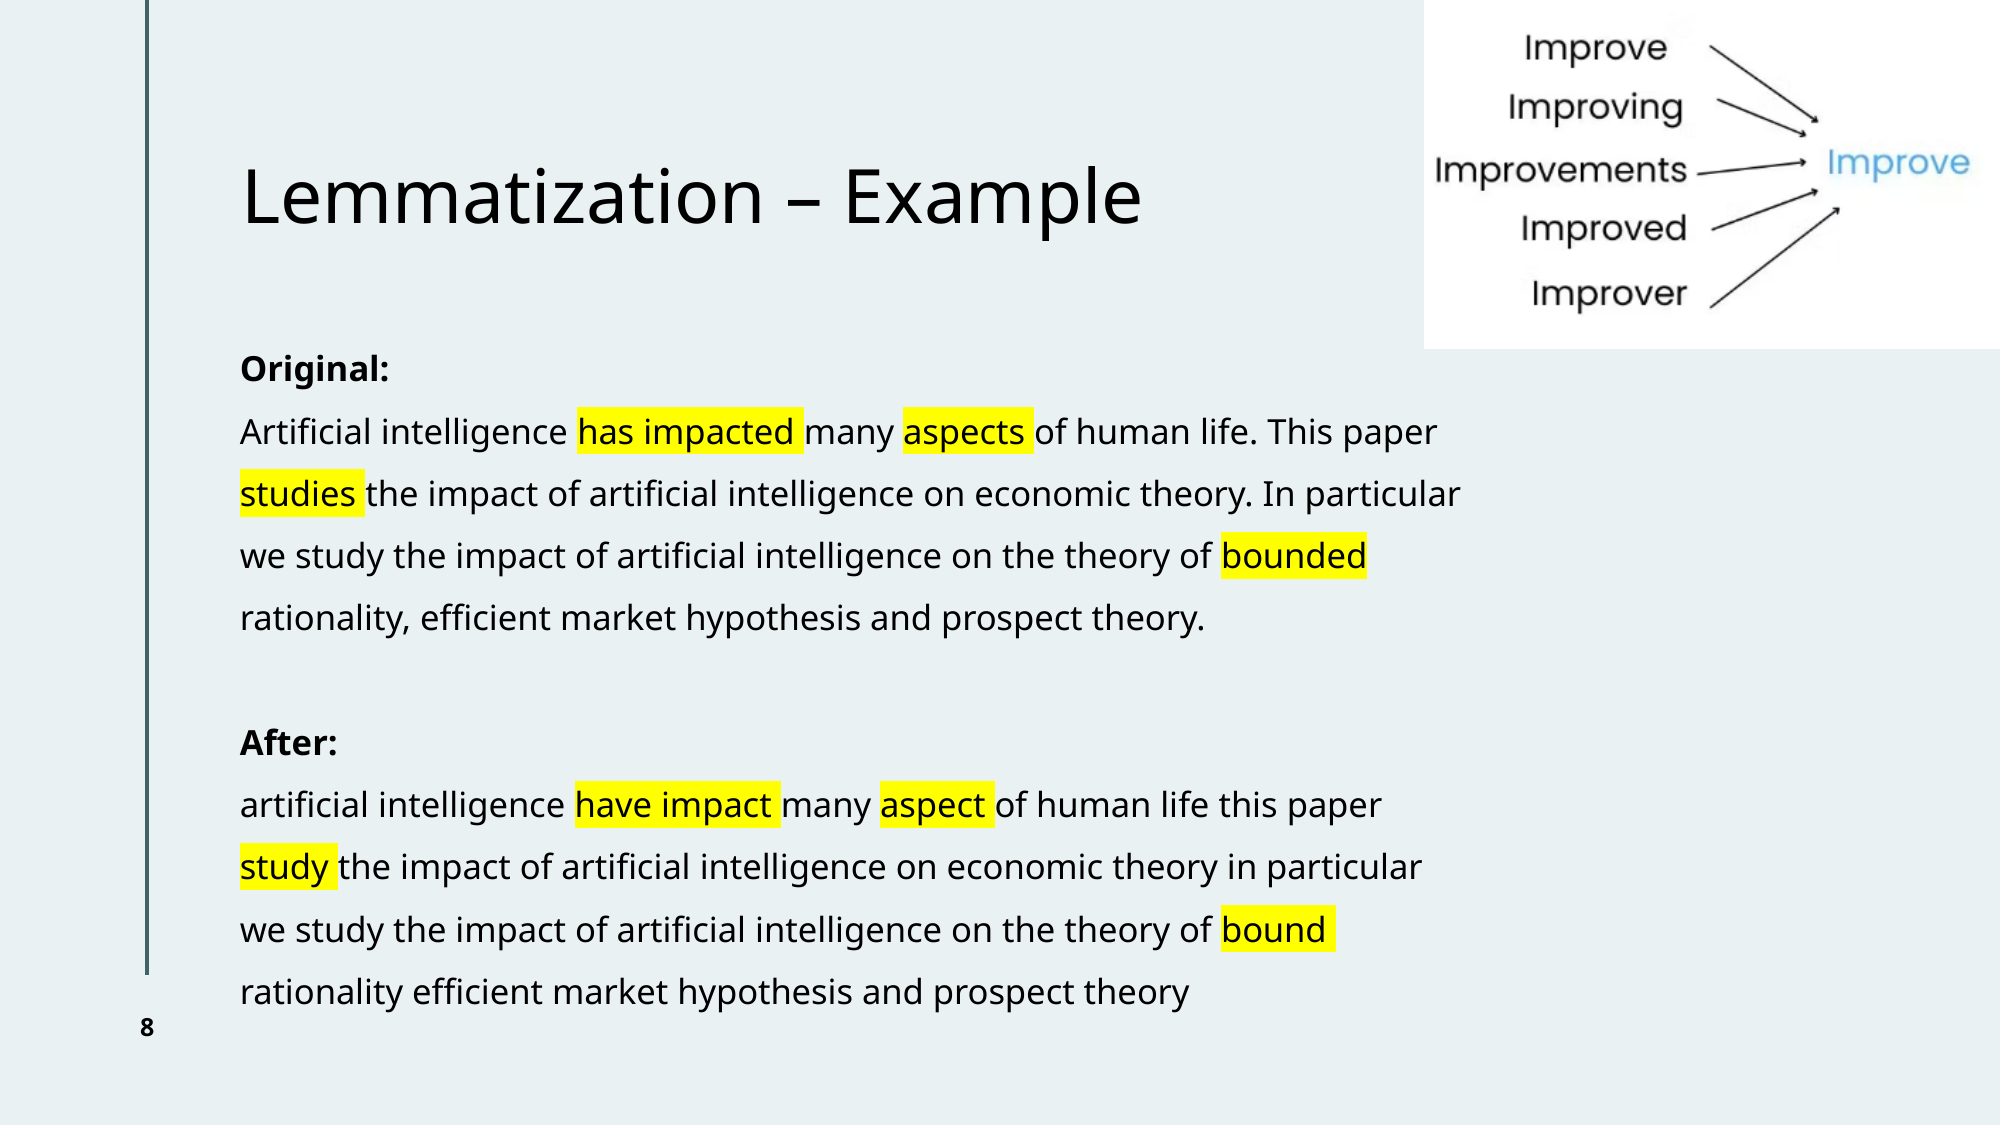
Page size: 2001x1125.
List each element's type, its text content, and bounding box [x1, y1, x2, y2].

title Lemmatization – Example [240, 82, 1424, 317]
picture [1424, 0, 2000, 349]
slide_number 8 [67, 975, 227, 1082]
list Original: Artificial intelligence has impacted many aspects of human life. This paper studies the impact of artificial intelligence on economic theory. In particular we study the impact of artificial intelligence on the theory of bounded rationality, efficient market hypothesis and prospect theory. After: artificial intelligence have impact many aspect of human life this paper study the impact of artificial intelligence on economic theory in particular we study the impact of artificial intelligence on the theory of bound rationality efficient market hypothesis and prospect theory [239, 347, 1536, 1027]
